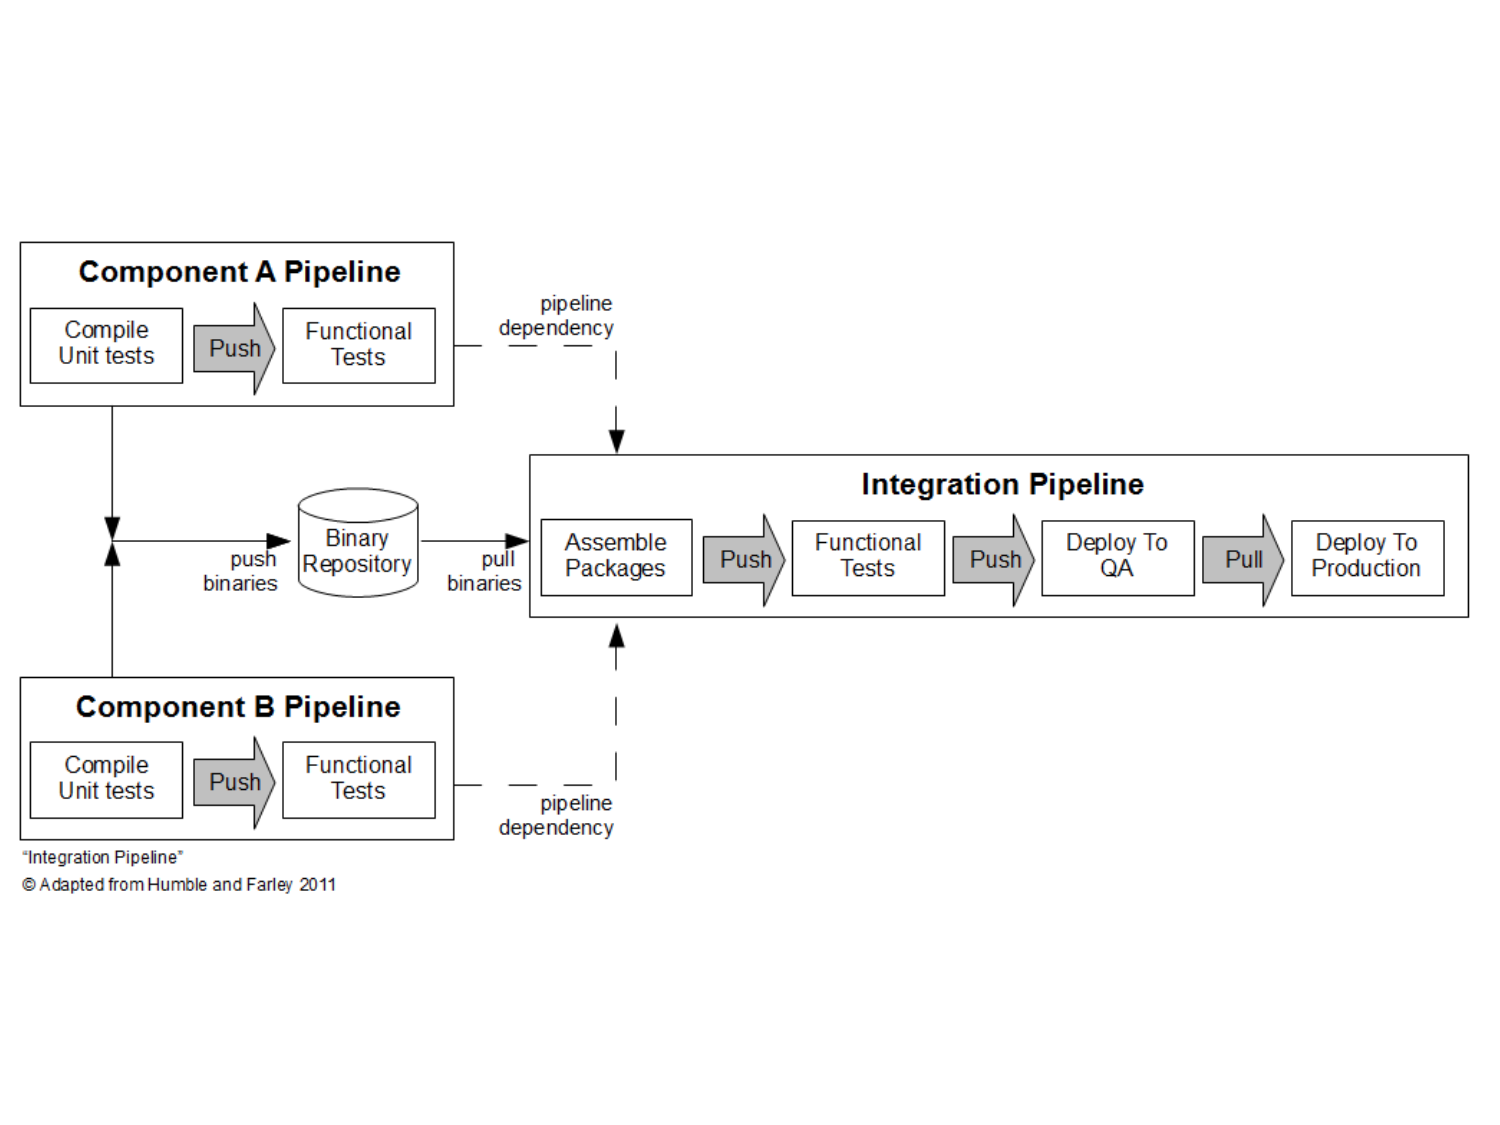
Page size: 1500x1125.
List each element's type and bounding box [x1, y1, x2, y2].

picture [17, 238, 1478, 901]
